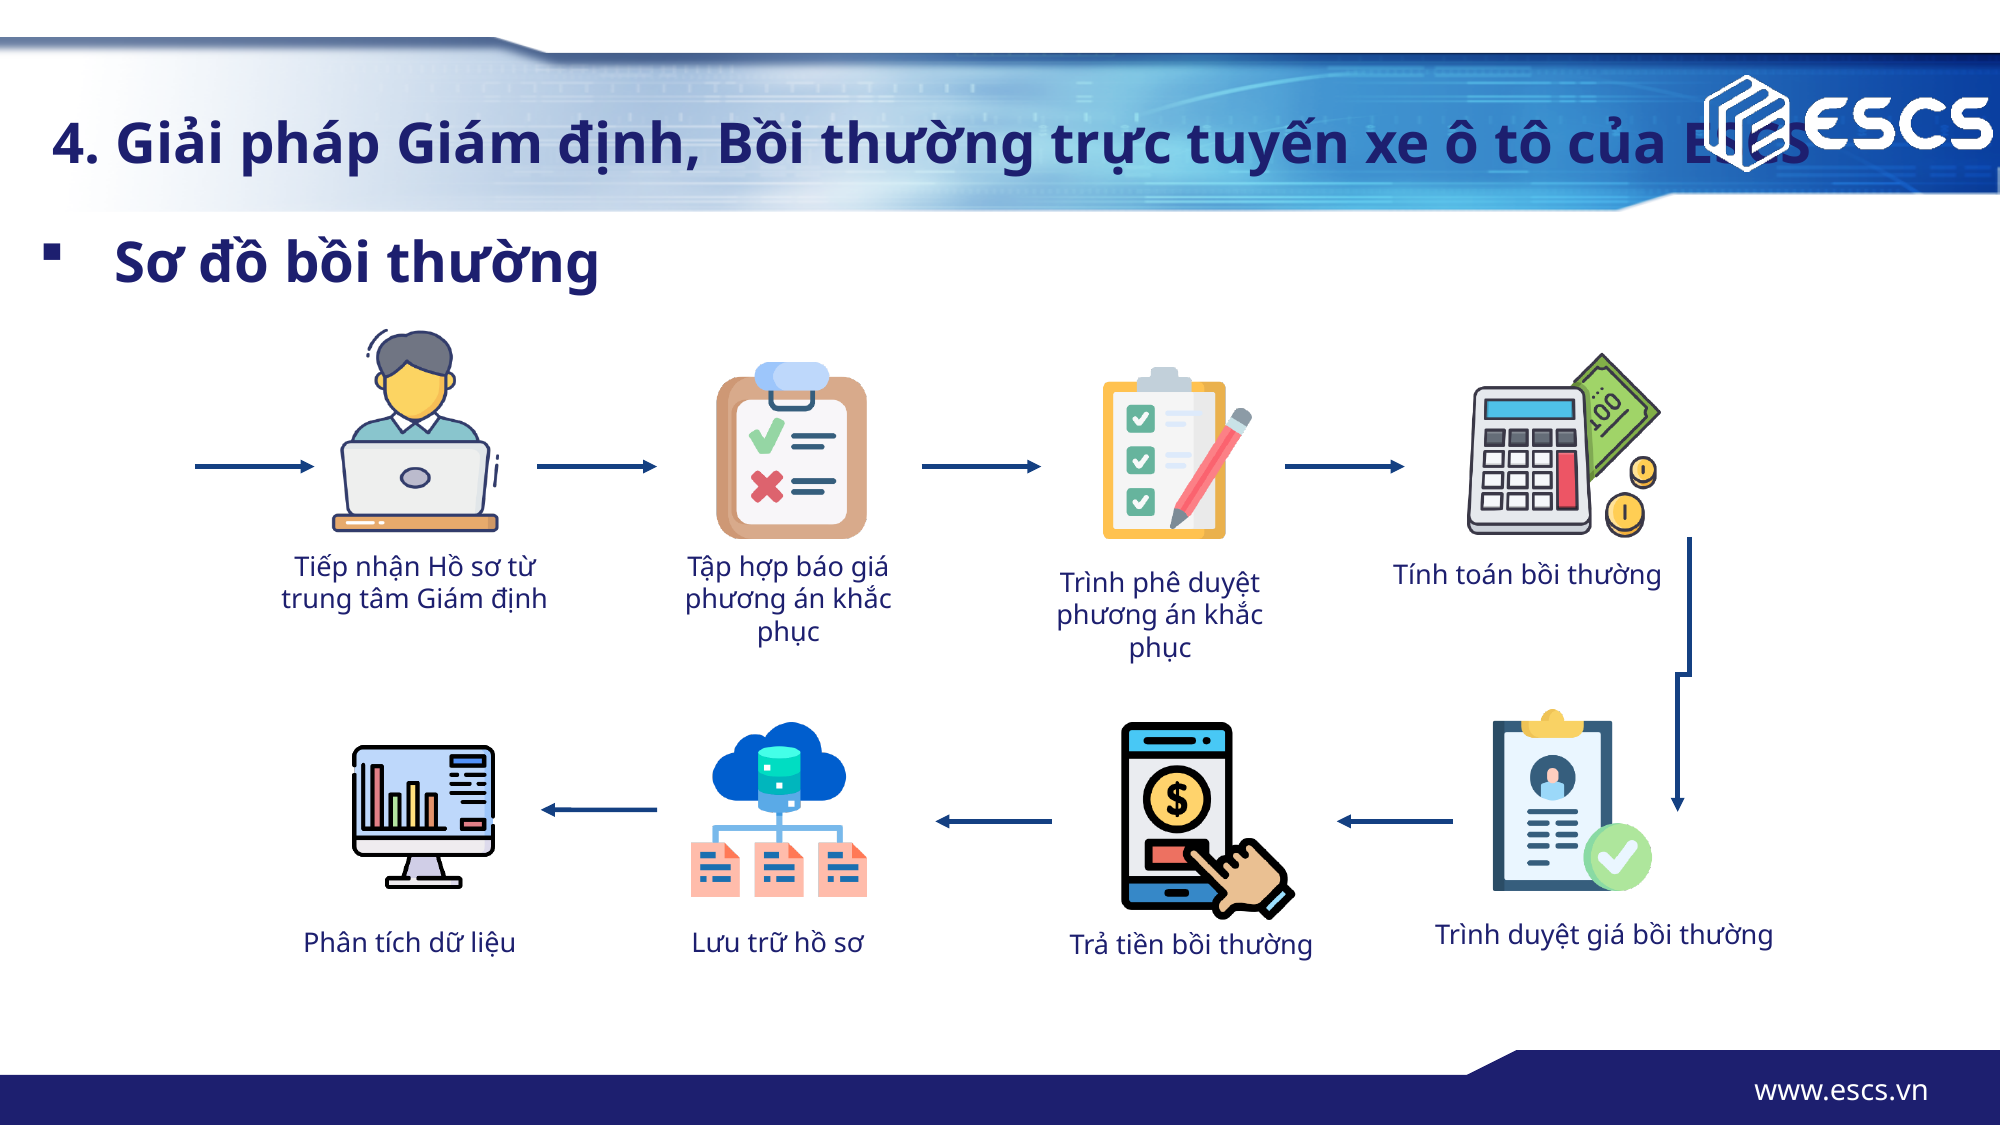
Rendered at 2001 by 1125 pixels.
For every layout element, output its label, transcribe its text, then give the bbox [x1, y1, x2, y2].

text_box 4. Giải pháp Giám định, Bồi thường trực tuyến xe ô tô của ESCS [37, 94, 1987, 187]
text_box Tính toán bồi thường [1375, 549, 1677, 597]
text_box Trình duyệt giá bồi thường [1406, 910, 1803, 958]
picture [703, 362, 880, 539]
text_box www.escs.vn [1683, 1051, 2000, 1125]
text_box Tiếp nhận Hồ sơ từ trung tâm Giám định [262, 541, 567, 622]
text_box Lưu trữ hồ sơ [579, 918, 976, 966]
picture [0, 37, 2000, 213]
text_box Phân tích dữ liệu [211, 917, 608, 965]
picture [1091, 367, 1263, 539]
picture [352, 745, 495, 889]
picture [297, 323, 533, 539]
picture [691, 722, 867, 898]
text_box Tập hợp báo giá phương án khắc phục [636, 542, 941, 655]
text_box Trình phê duyệt phương án khắc phục [1007, 558, 1312, 671]
text_box Sơ đồ bồi thường [24, 213, 1973, 306]
picture [1481, 709, 1663, 891]
picture [1467, 348, 1661, 542]
text_box Trả tiền bồi thường [993, 919, 1390, 968]
picture [1109, 722, 1307, 920]
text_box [1677, 536, 1690, 812]
